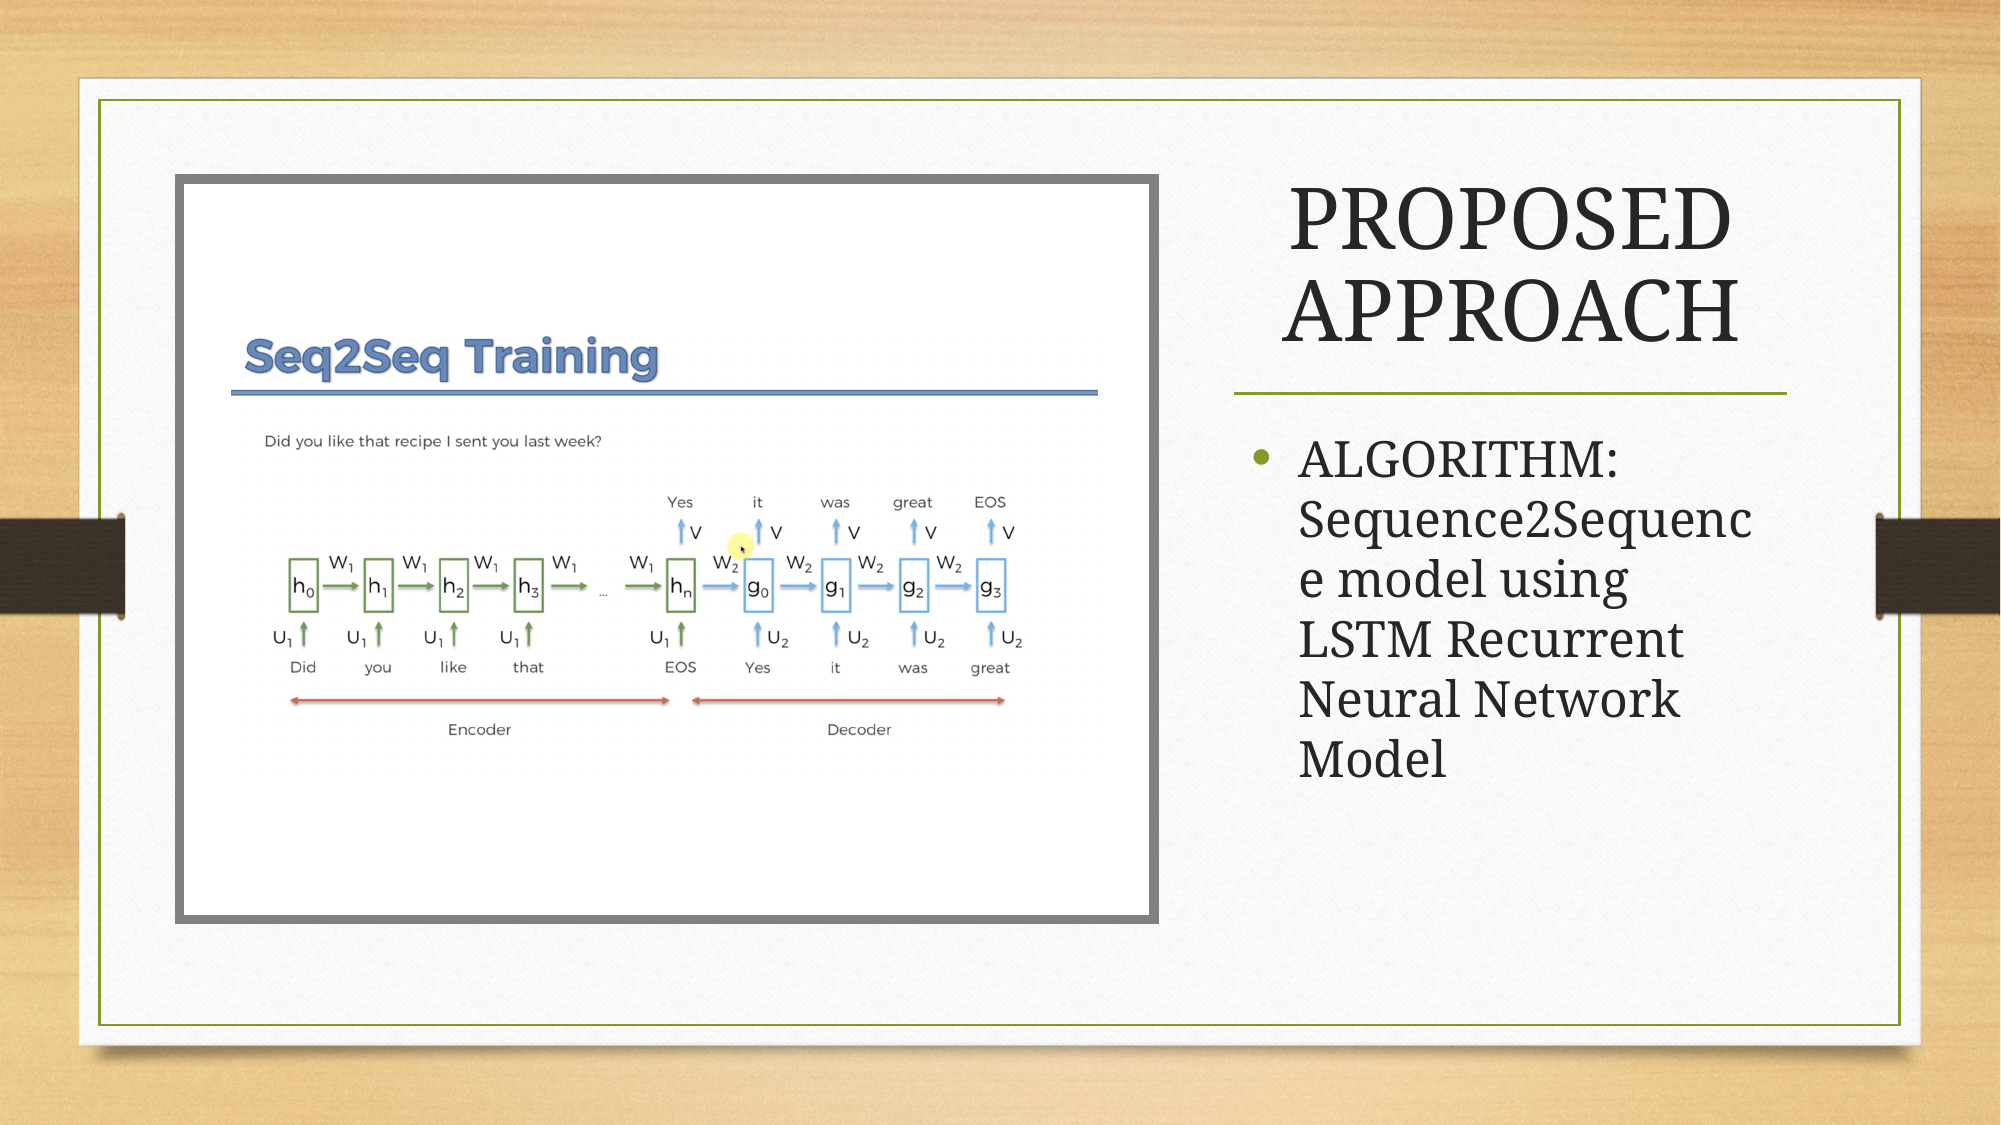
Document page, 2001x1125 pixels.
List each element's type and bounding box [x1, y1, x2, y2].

picture [231, 323, 1098, 773]
text_box [0, 0, 2000, 1125]
